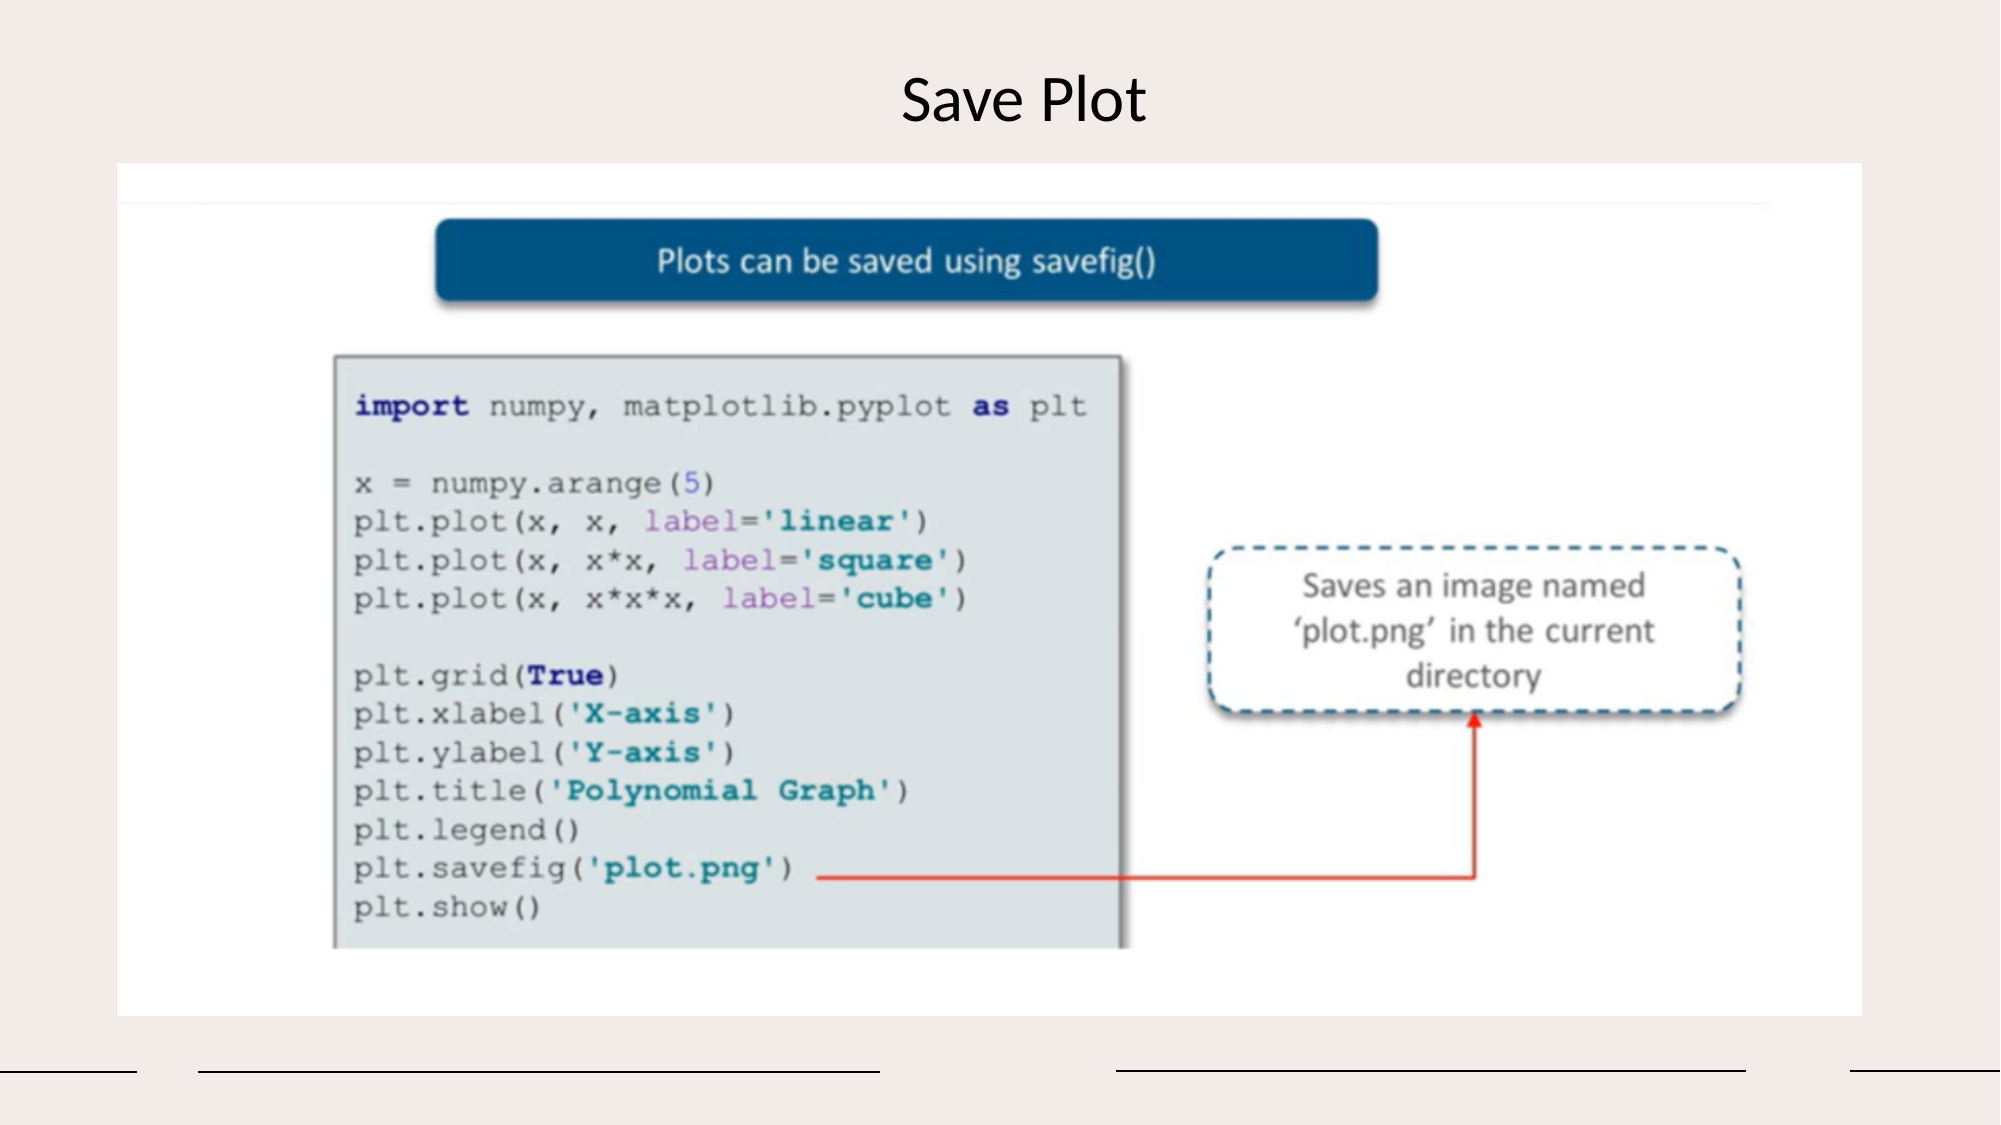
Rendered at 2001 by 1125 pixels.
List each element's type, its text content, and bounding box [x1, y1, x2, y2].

title Save Plot [589, 47, 1460, 163]
picture [117, 163, 1862, 1017]
